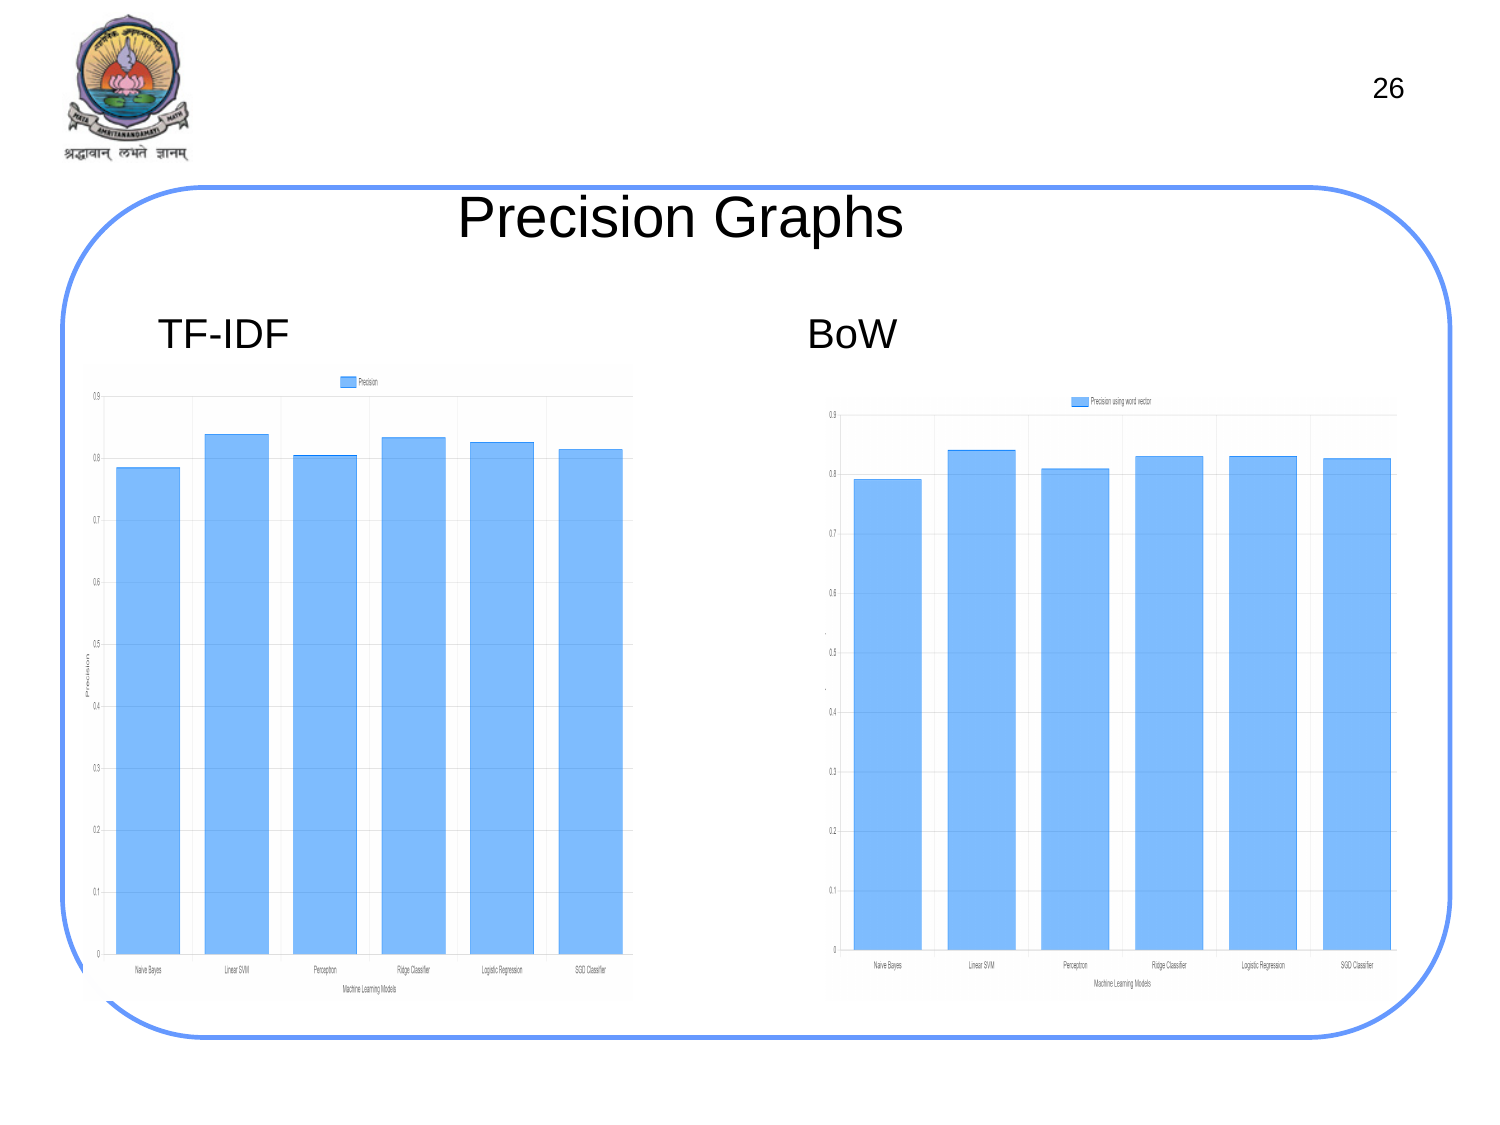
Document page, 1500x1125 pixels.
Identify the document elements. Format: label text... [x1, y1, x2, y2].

list TF-IDF BoW [149, 298, 1351, 1006]
picture [83, 363, 633, 1001]
picture [62, 12, 193, 163]
title Precision Graphs [65, 171, 1298, 258]
picture [825, 397, 1398, 1001]
slide_number 26 [1362, 61, 1414, 111]
